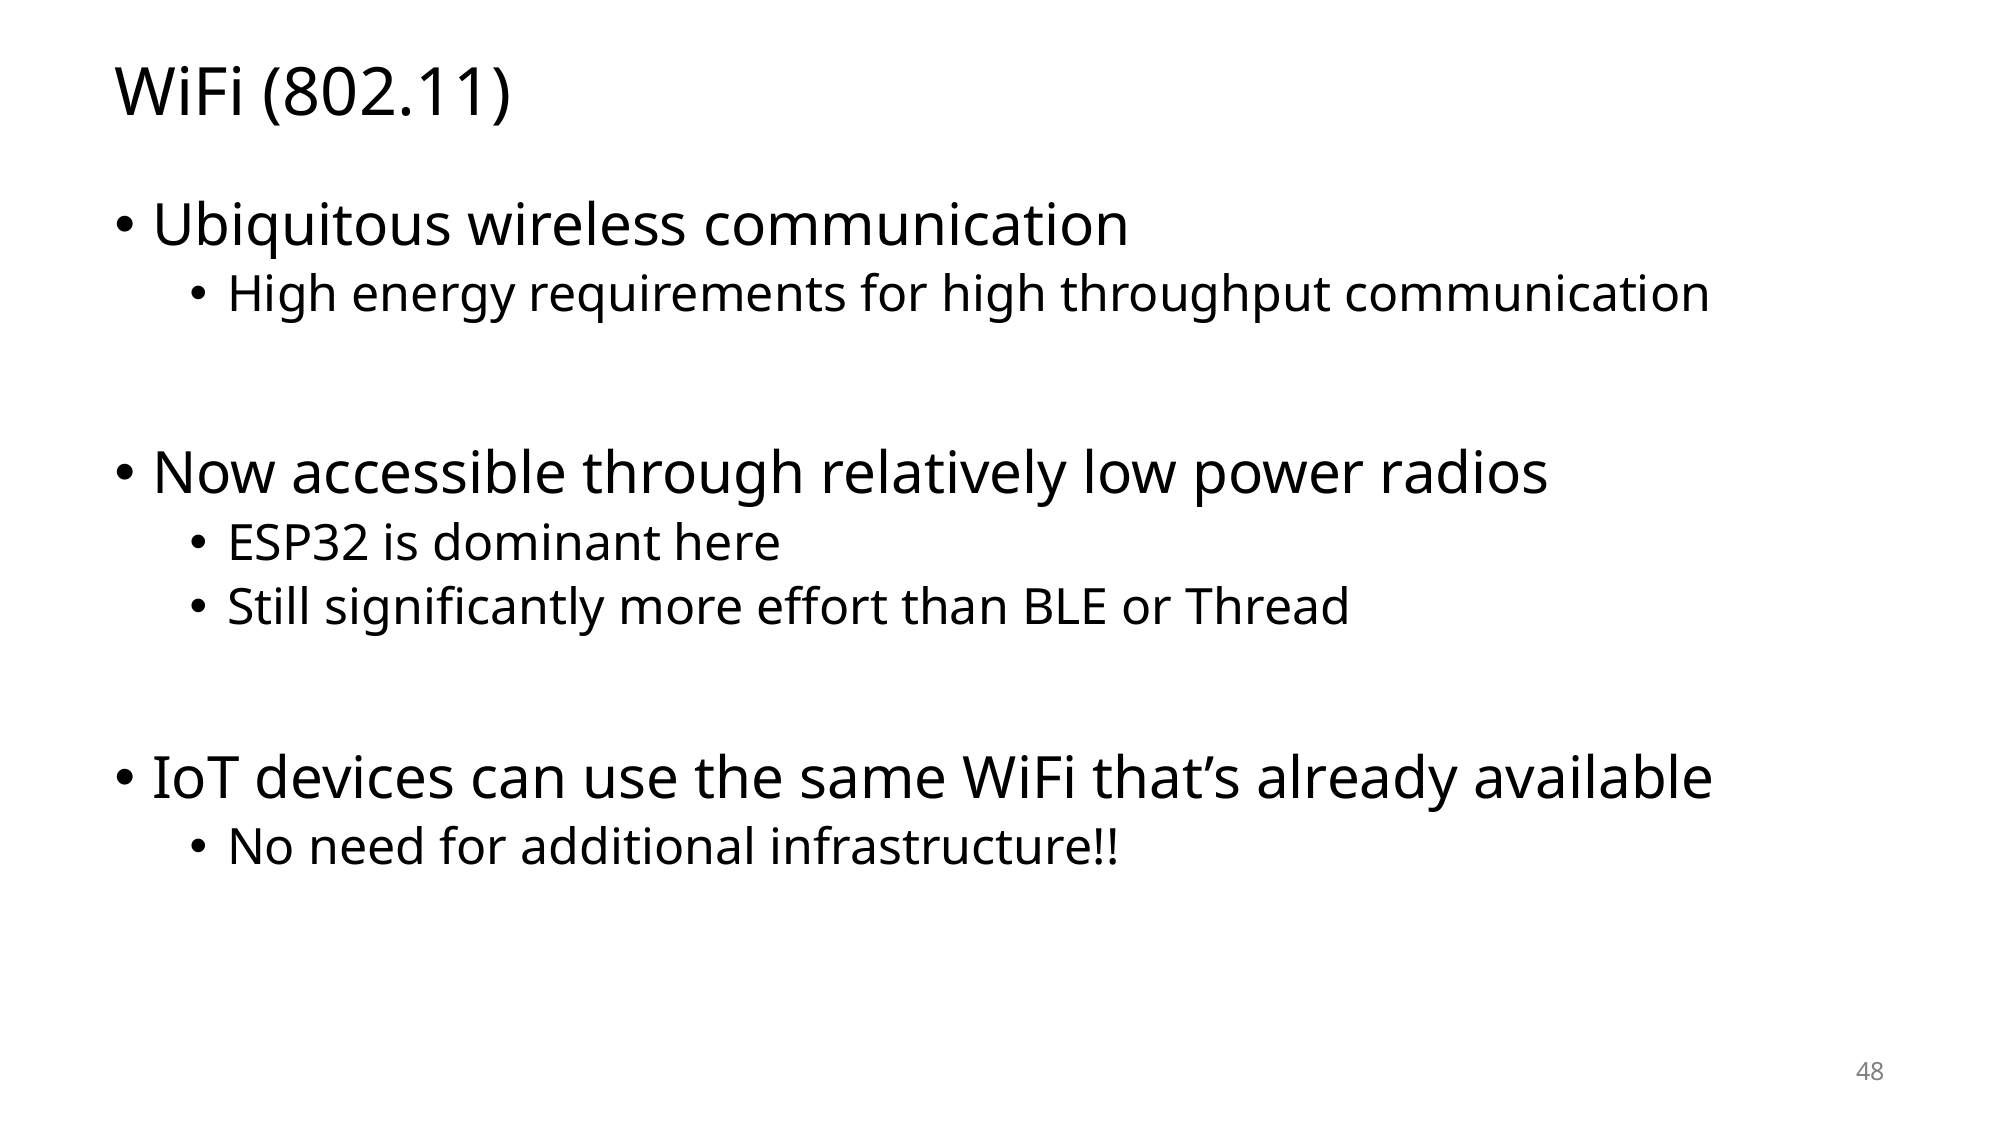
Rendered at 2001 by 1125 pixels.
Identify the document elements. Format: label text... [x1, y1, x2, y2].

list Ubiquitous wireless communication High energy requirements for high throughput communication Now accessible through relatively low power radios ESP32 is dominant here Still significantly more effort than BLE or Thread IoT devices can use the same WiFi that’s already available No need for additional infrastructure!! [99, 187, 1900, 1013]
title WiFi (802.11) [99, 37, 1900, 150]
slide_number 48 [1749, 1042, 1900, 1103]
